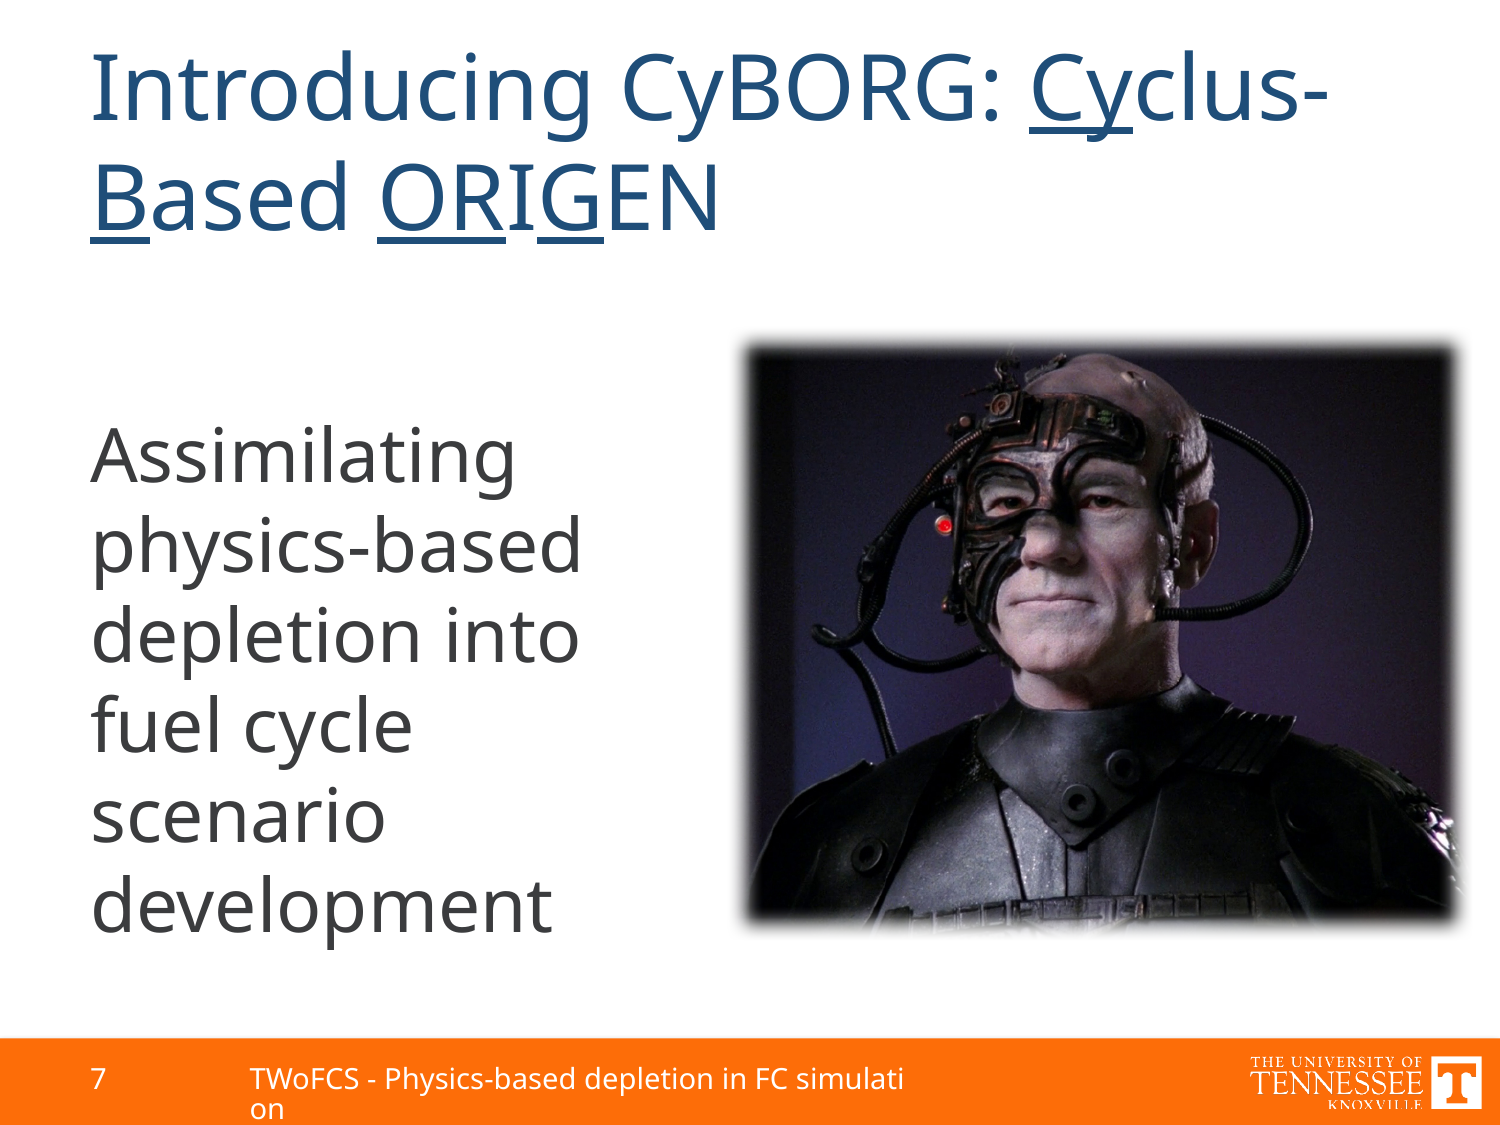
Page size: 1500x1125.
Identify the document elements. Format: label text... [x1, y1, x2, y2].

slide_number 7 [75, 1050, 195, 1111]
footer TWoFCS - Physics-based depletion in FC simulation [234, 1050, 933, 1111]
picture [726, 326, 1473, 941]
title Introducing CyBORG: Cyclus-Based ORIGEN [75, 45, 1425, 233]
list Assimilating physics-based depletion into fuel cycle scenario development [75, 399, 690, 782]
